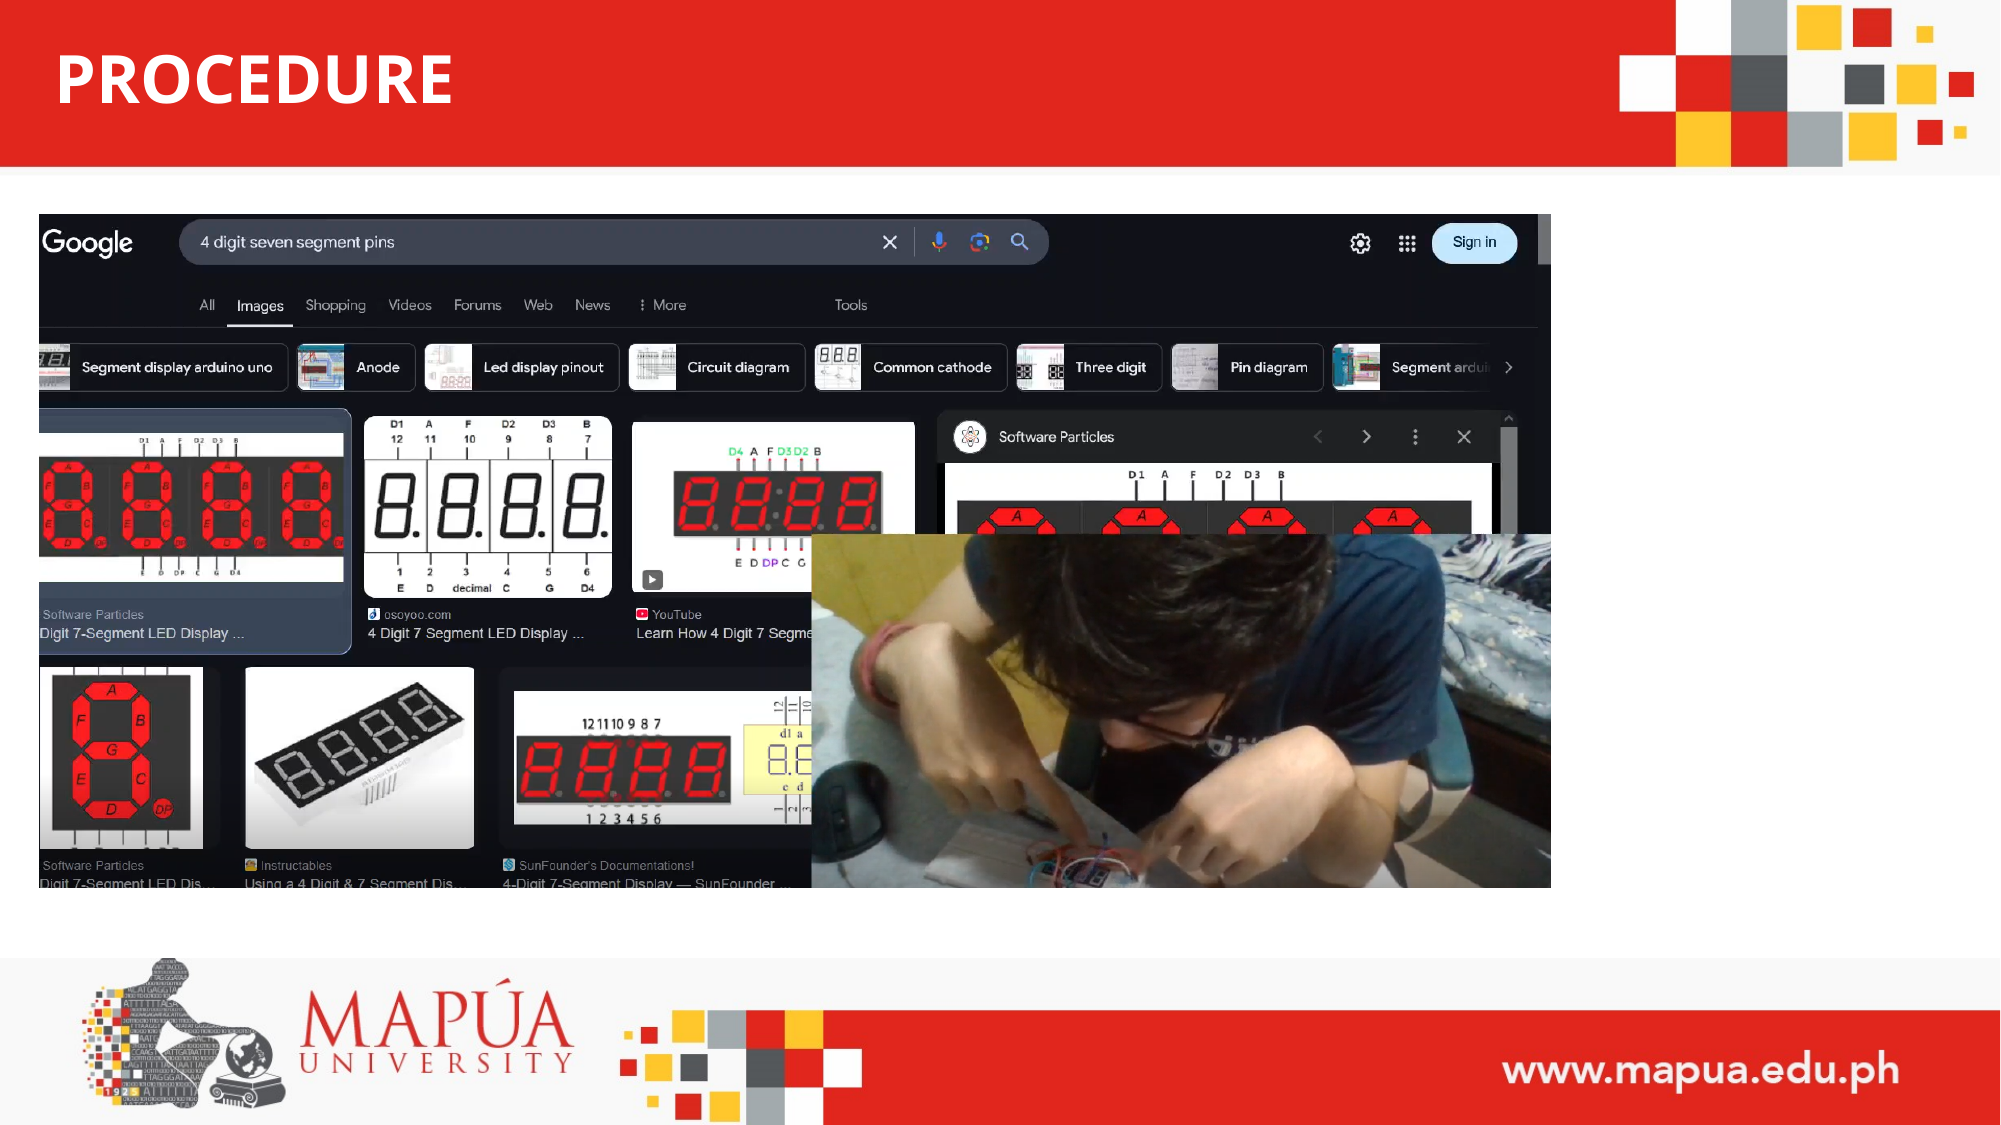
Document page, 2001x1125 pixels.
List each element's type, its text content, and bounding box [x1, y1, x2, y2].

text_box [0, 174, 2000, 959]
picture [39, 214, 1551, 888]
picture [0, 0, 2001, 1125]
title PROCEDURE [39, 0, 1616, 164]
